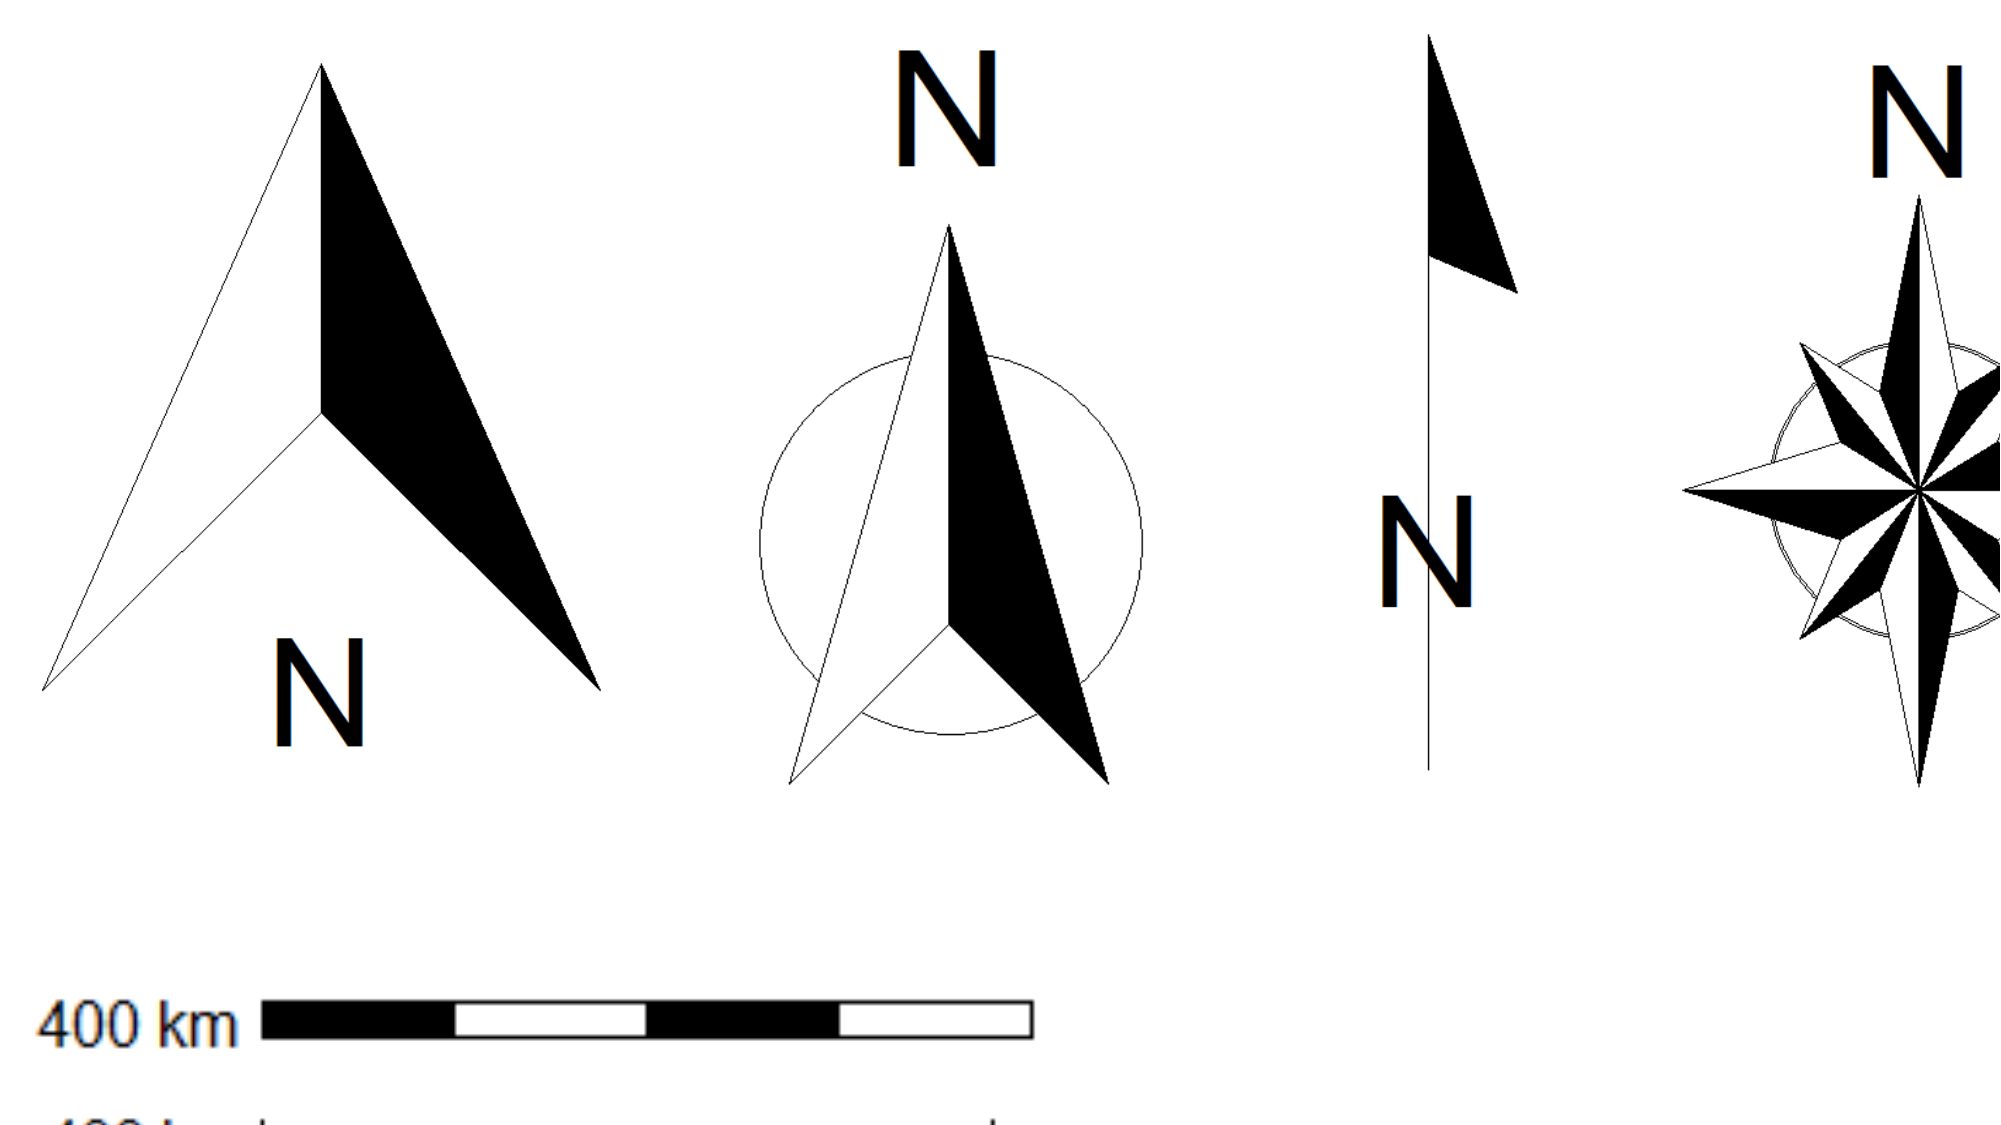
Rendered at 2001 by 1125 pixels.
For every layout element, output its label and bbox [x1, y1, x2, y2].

picture [703, 45, 1177, 799]
picture [29, 45, 618, 761]
picture [1333, 28, 1570, 799]
picture [1650, 33, 2000, 794]
picture [0, 969, 1074, 1125]
